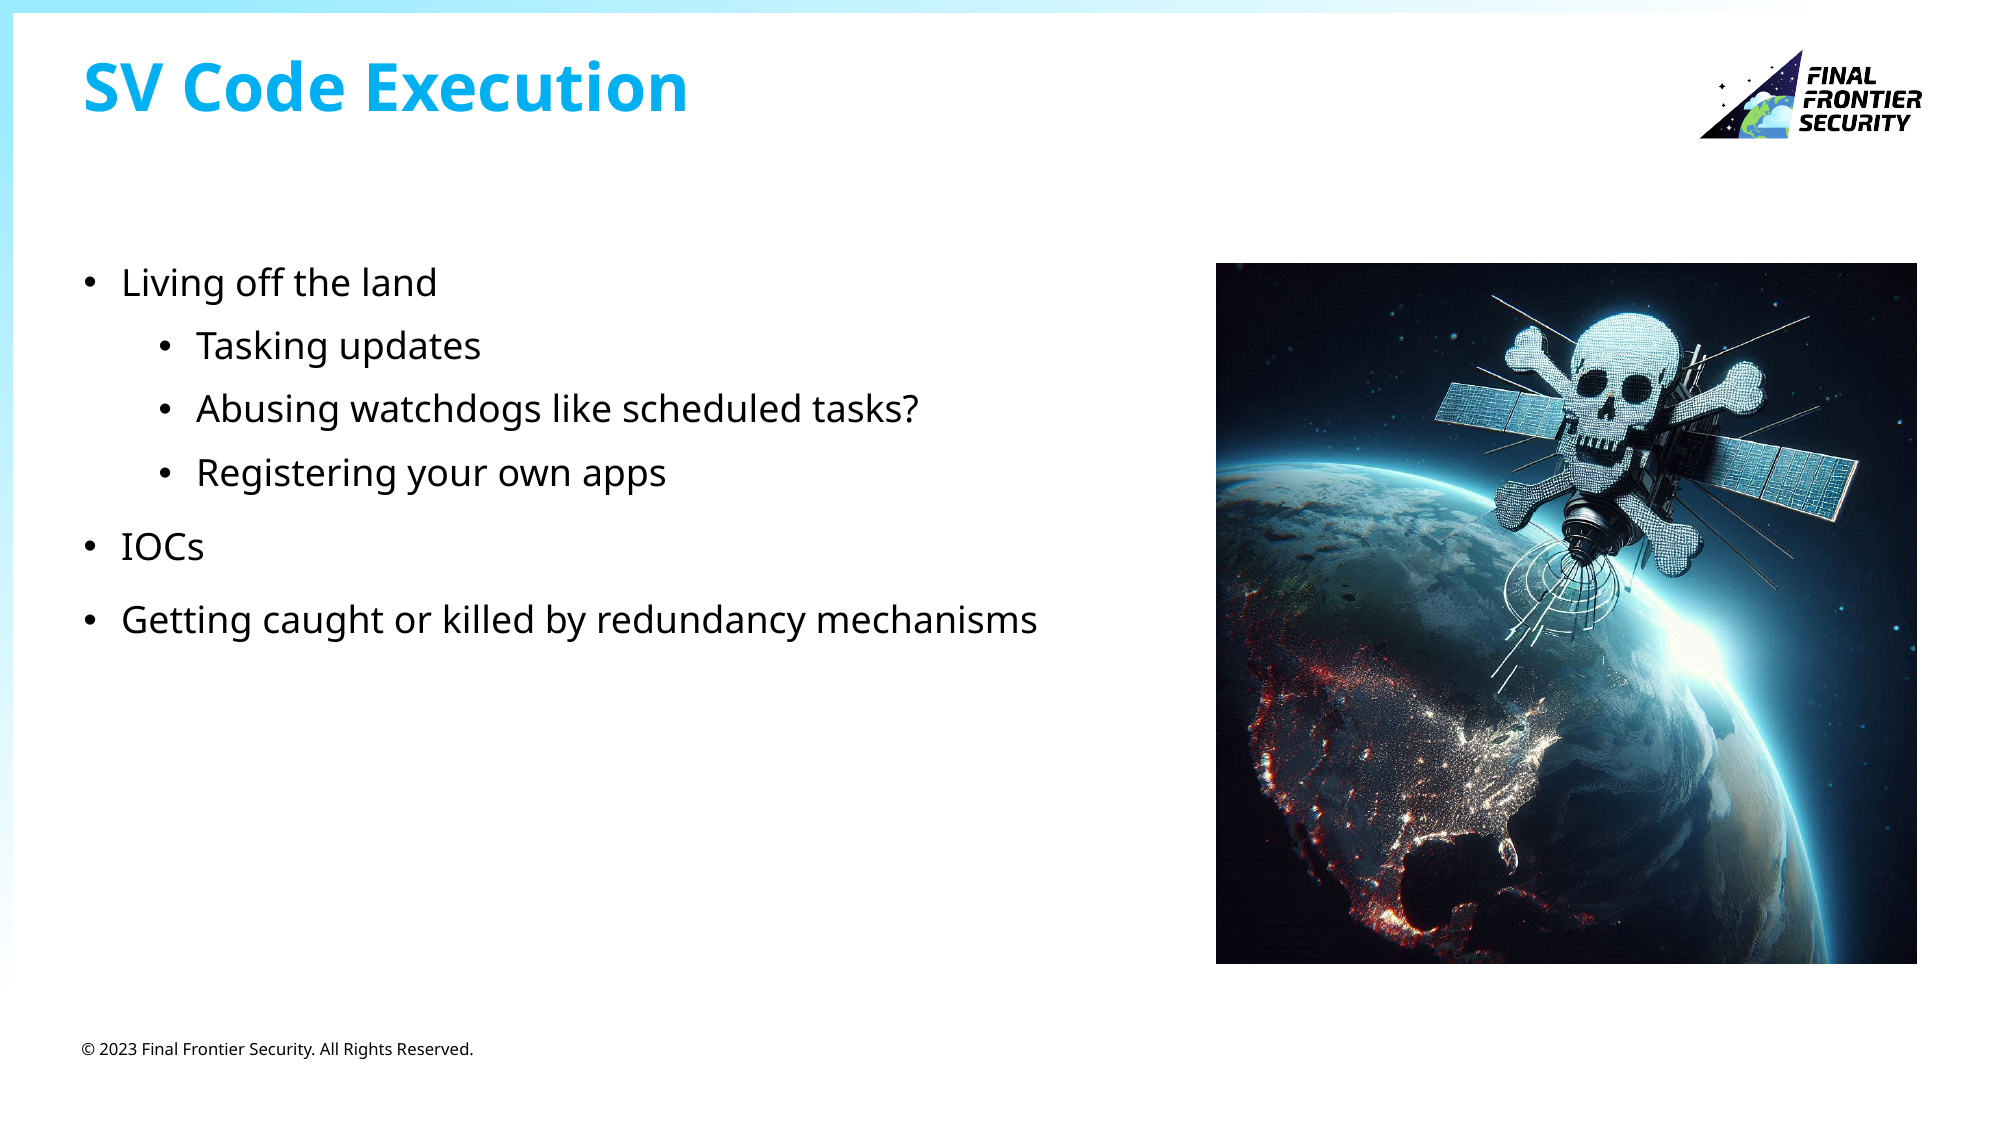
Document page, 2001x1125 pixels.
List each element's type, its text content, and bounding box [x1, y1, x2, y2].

list Living off the land Tasking updates Abusing watchdogs like scheduled tasks? Registering your own apps IOCs Getting caught or killed by redundancy mechanisms [83, 263, 1917, 1021]
title SV Code Execution [83, 54, 1602, 220]
picture [1216, 263, 1917, 964]
picture [1690, 40, 1931, 148]
